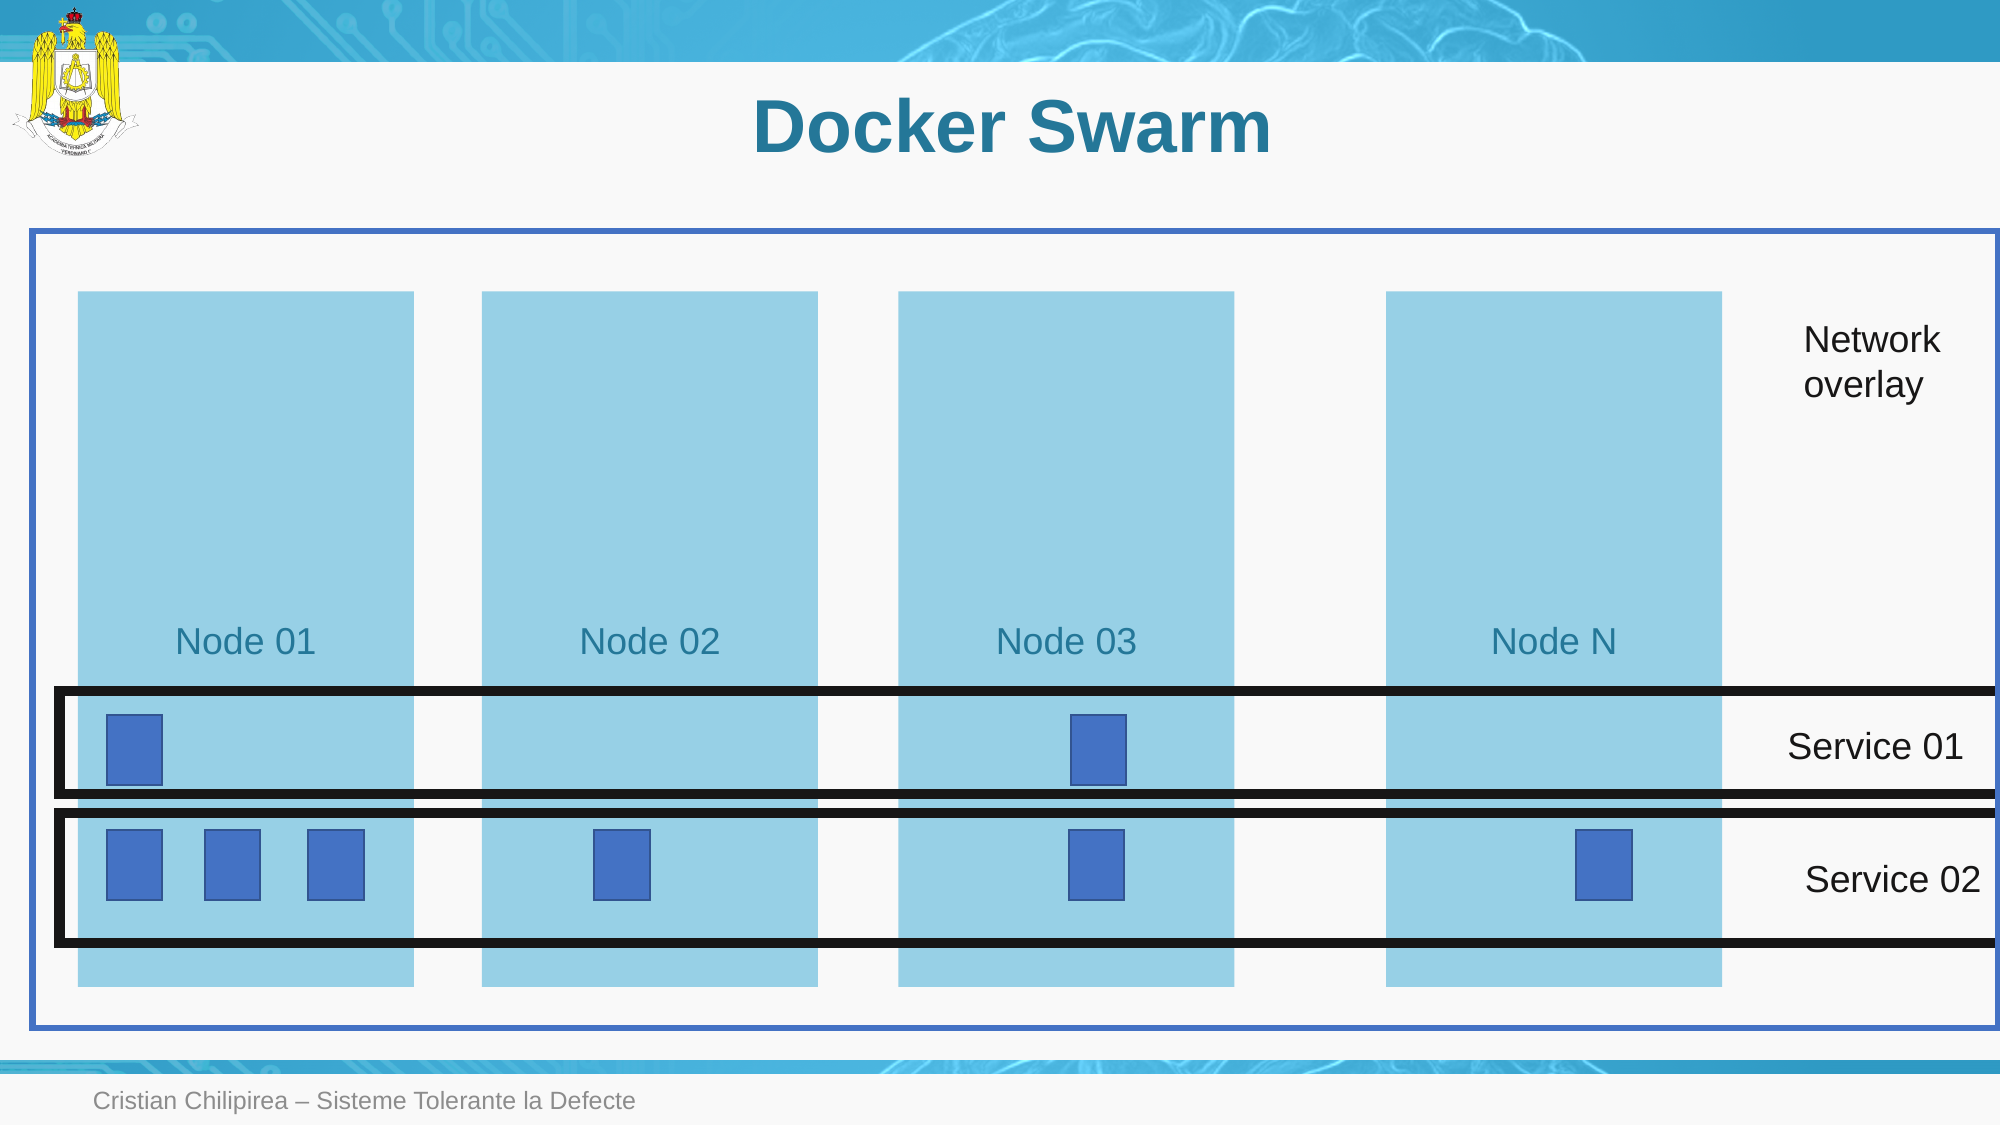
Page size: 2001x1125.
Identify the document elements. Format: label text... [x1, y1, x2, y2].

title Docker Swarm [150, 76, 1876, 180]
footer Cristian Chilipirea – Sisteme Tolerante la Defecte [77, 1073, 1338, 1125]
text_box Network overlay [1788, 307, 1968, 412]
text_box [32, 230, 1999, 1029]
picture [0, 1060, 2000, 1074]
picture [0, 0, 2000, 156]
